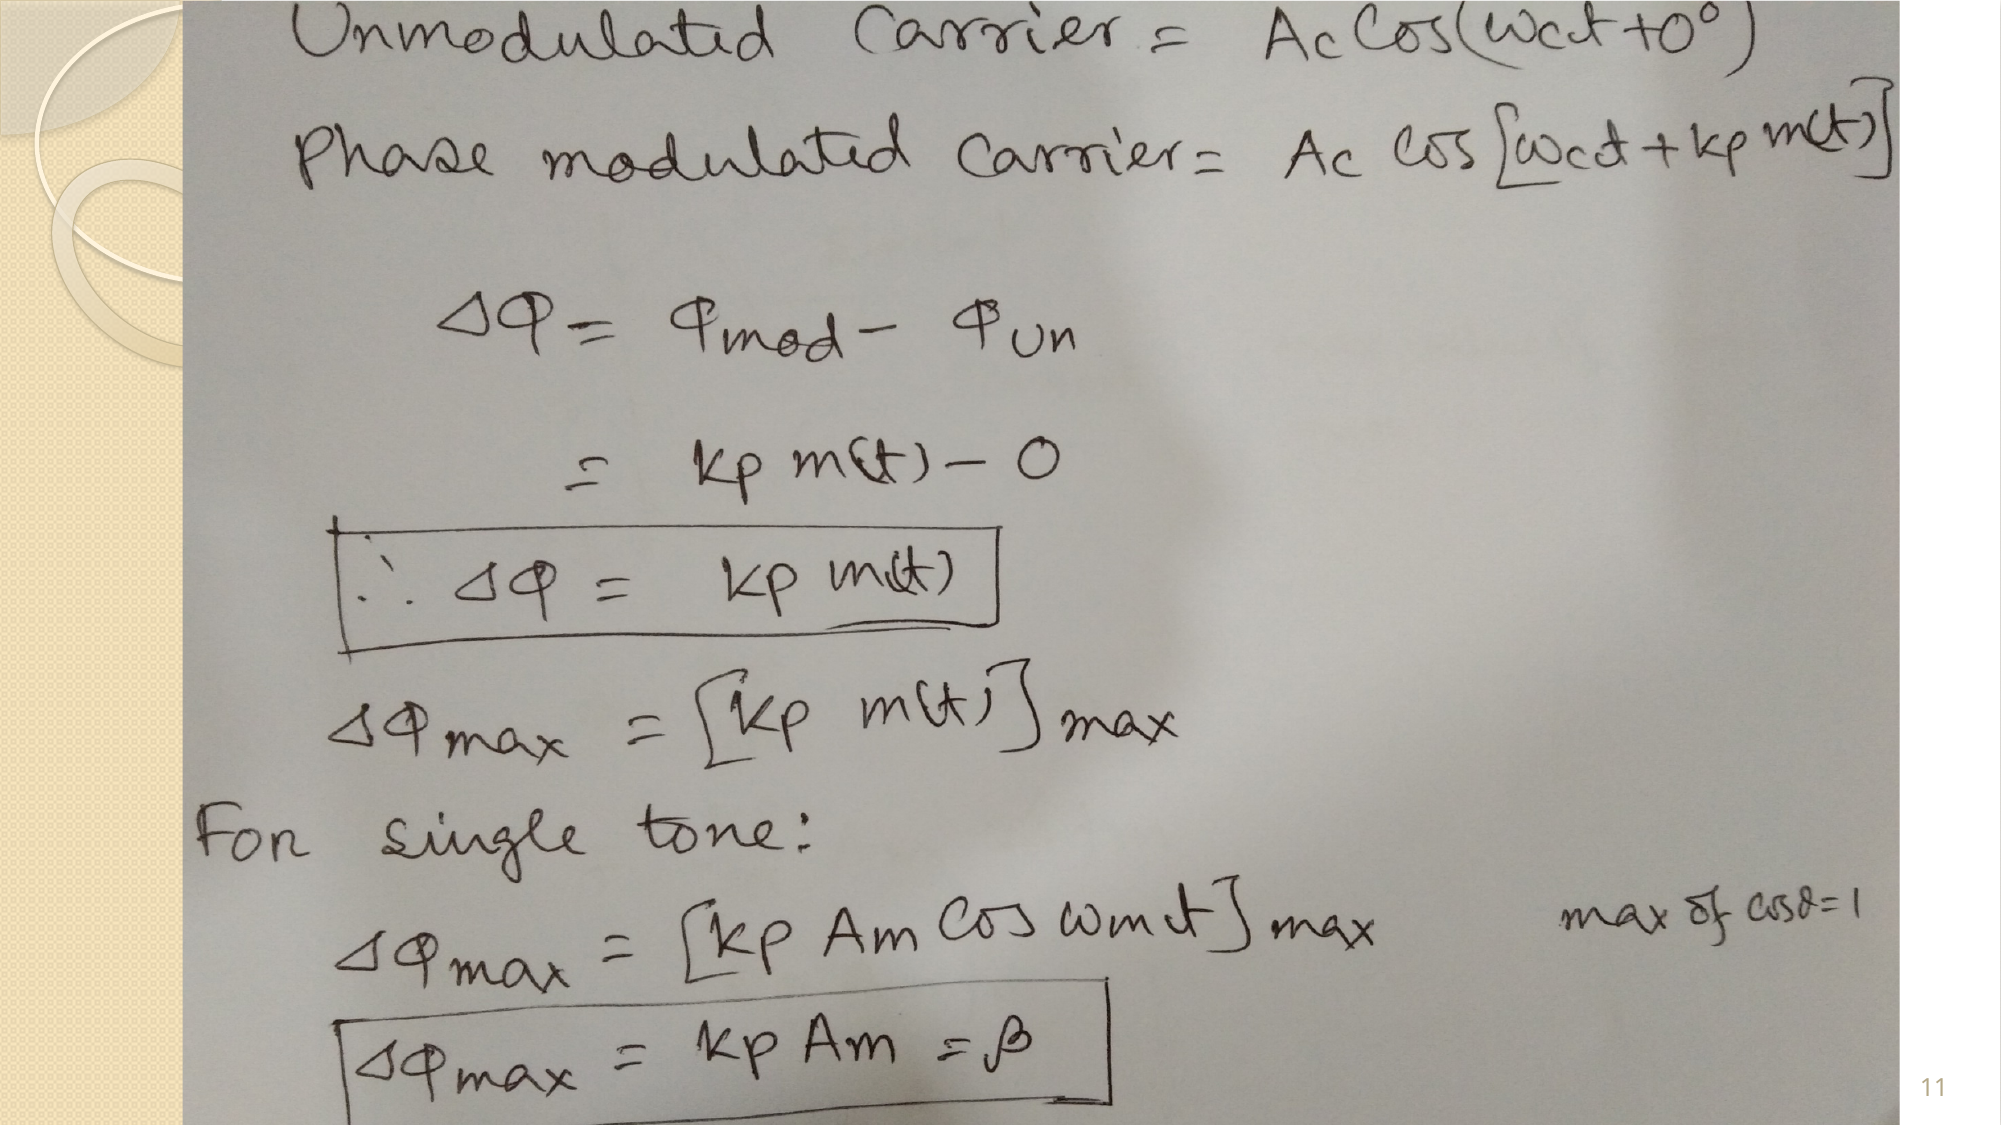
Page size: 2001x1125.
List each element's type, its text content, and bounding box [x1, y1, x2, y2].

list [182, 0, 1900, 1125]
slide_number 11 [1907, 1034, 1984, 1113]
